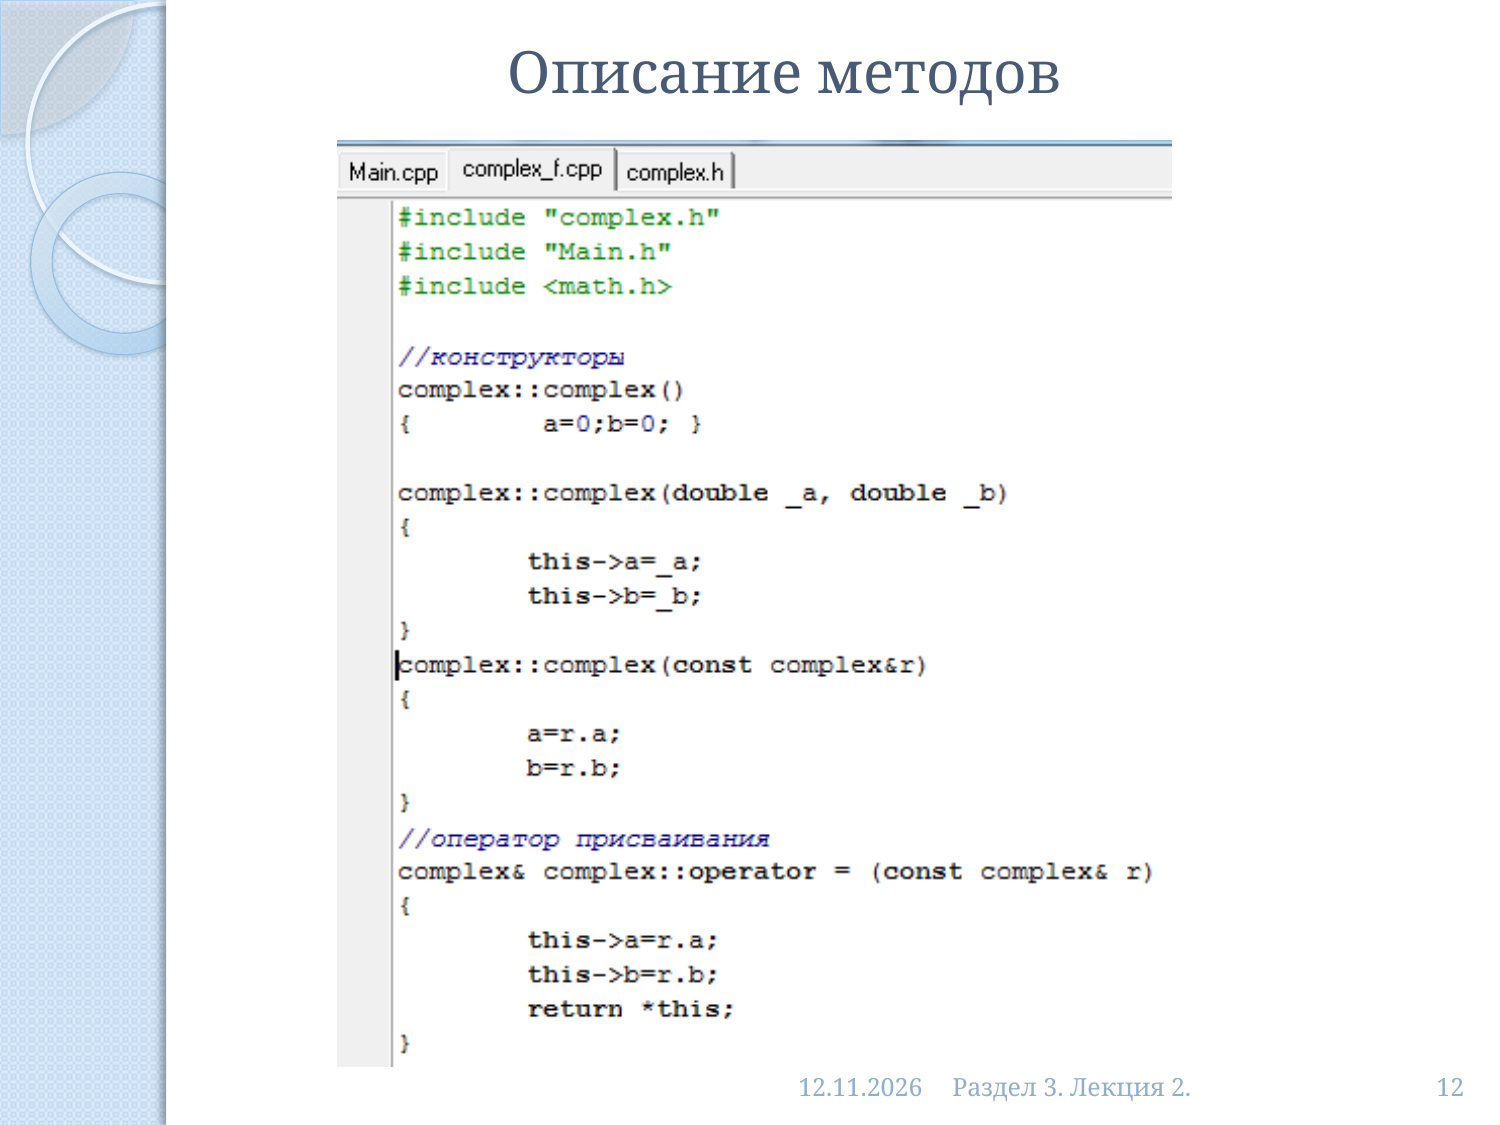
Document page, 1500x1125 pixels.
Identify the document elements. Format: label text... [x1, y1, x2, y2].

slide_number 12 [1413, 1034, 1488, 1113]
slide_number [587, 1079, 937, 1113]
footer Раздел 3. Лекция 2. [937, 1034, 1413, 1113]
picture [336, 140, 1173, 1067]
title Описание методов [46, 0, 1500, 141]
